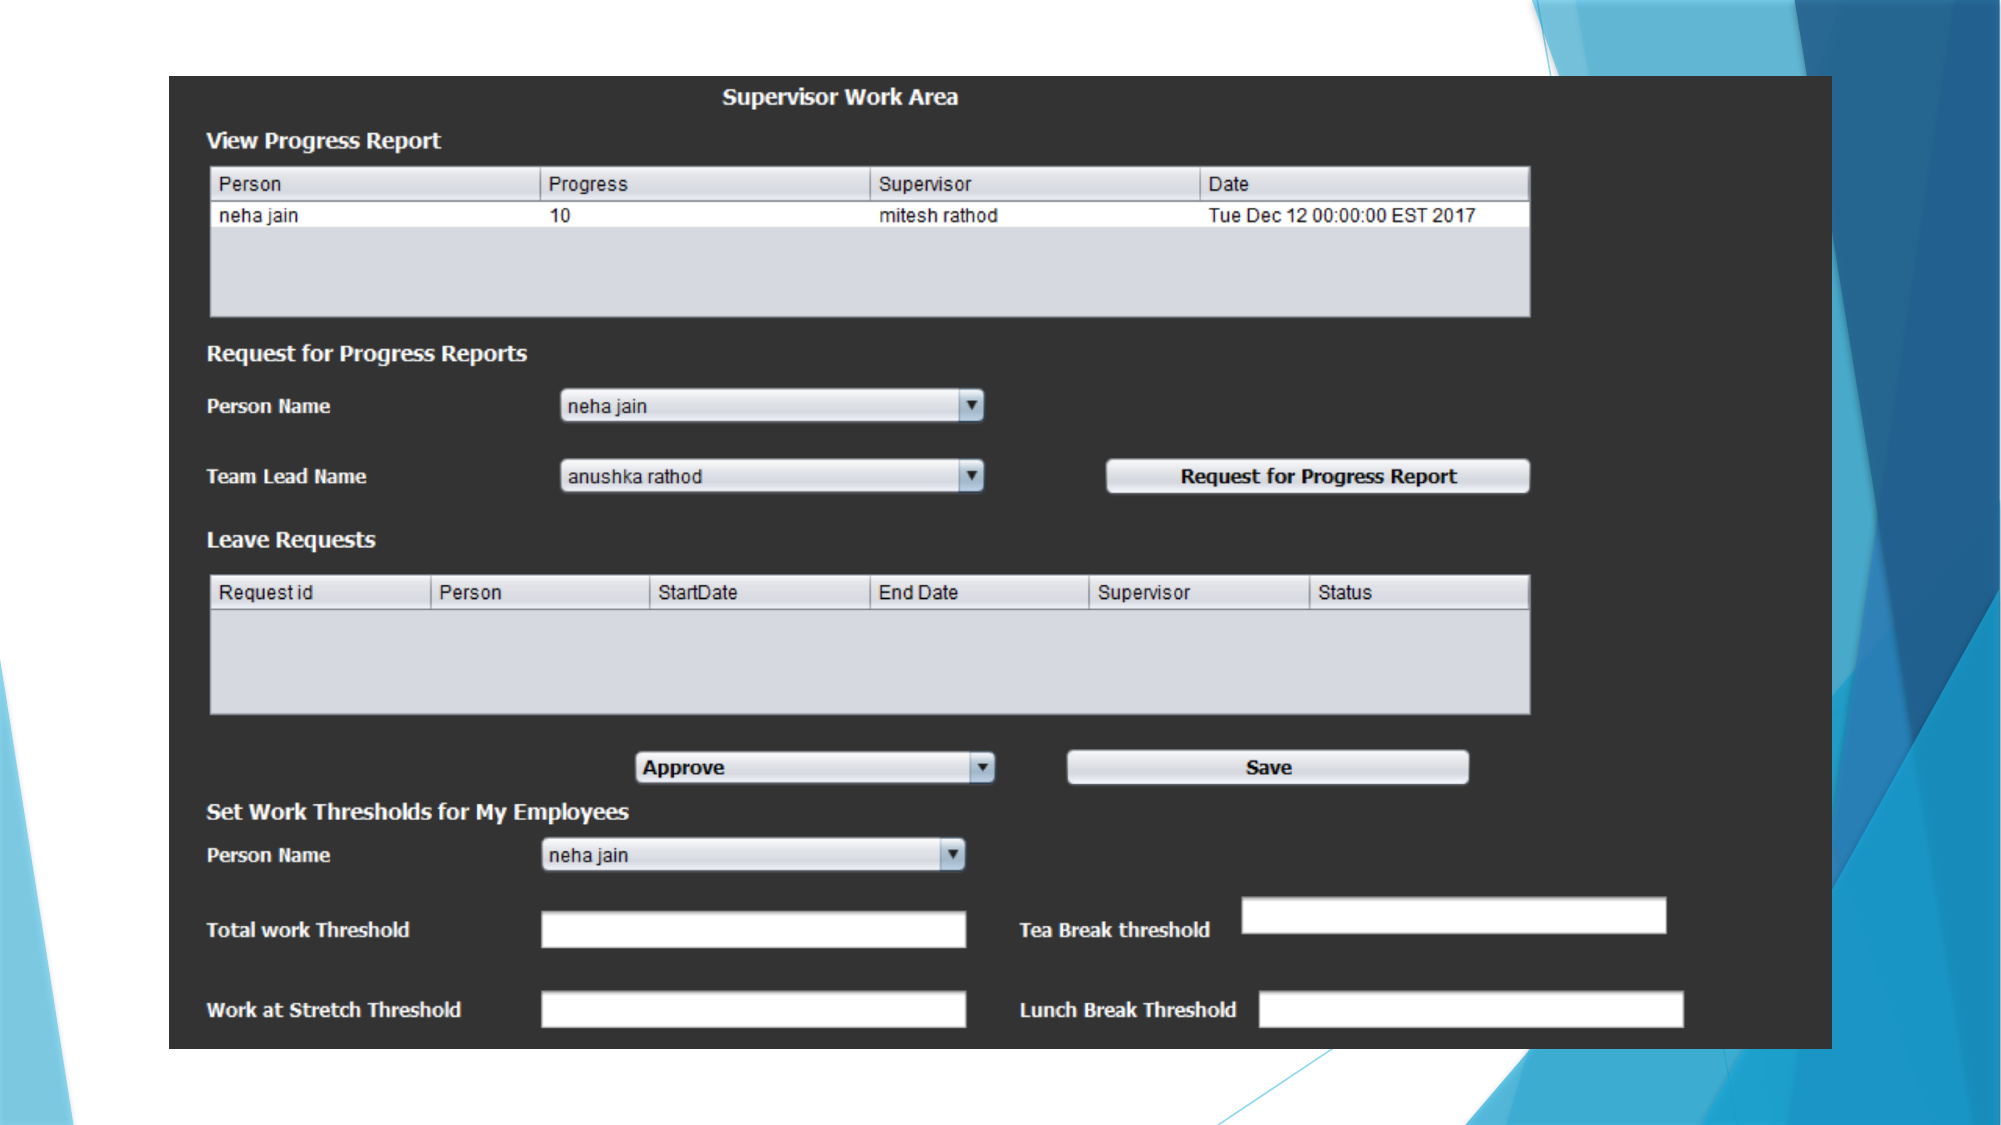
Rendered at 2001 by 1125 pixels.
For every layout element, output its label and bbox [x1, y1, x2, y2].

picture [168, 76, 1832, 1049]
